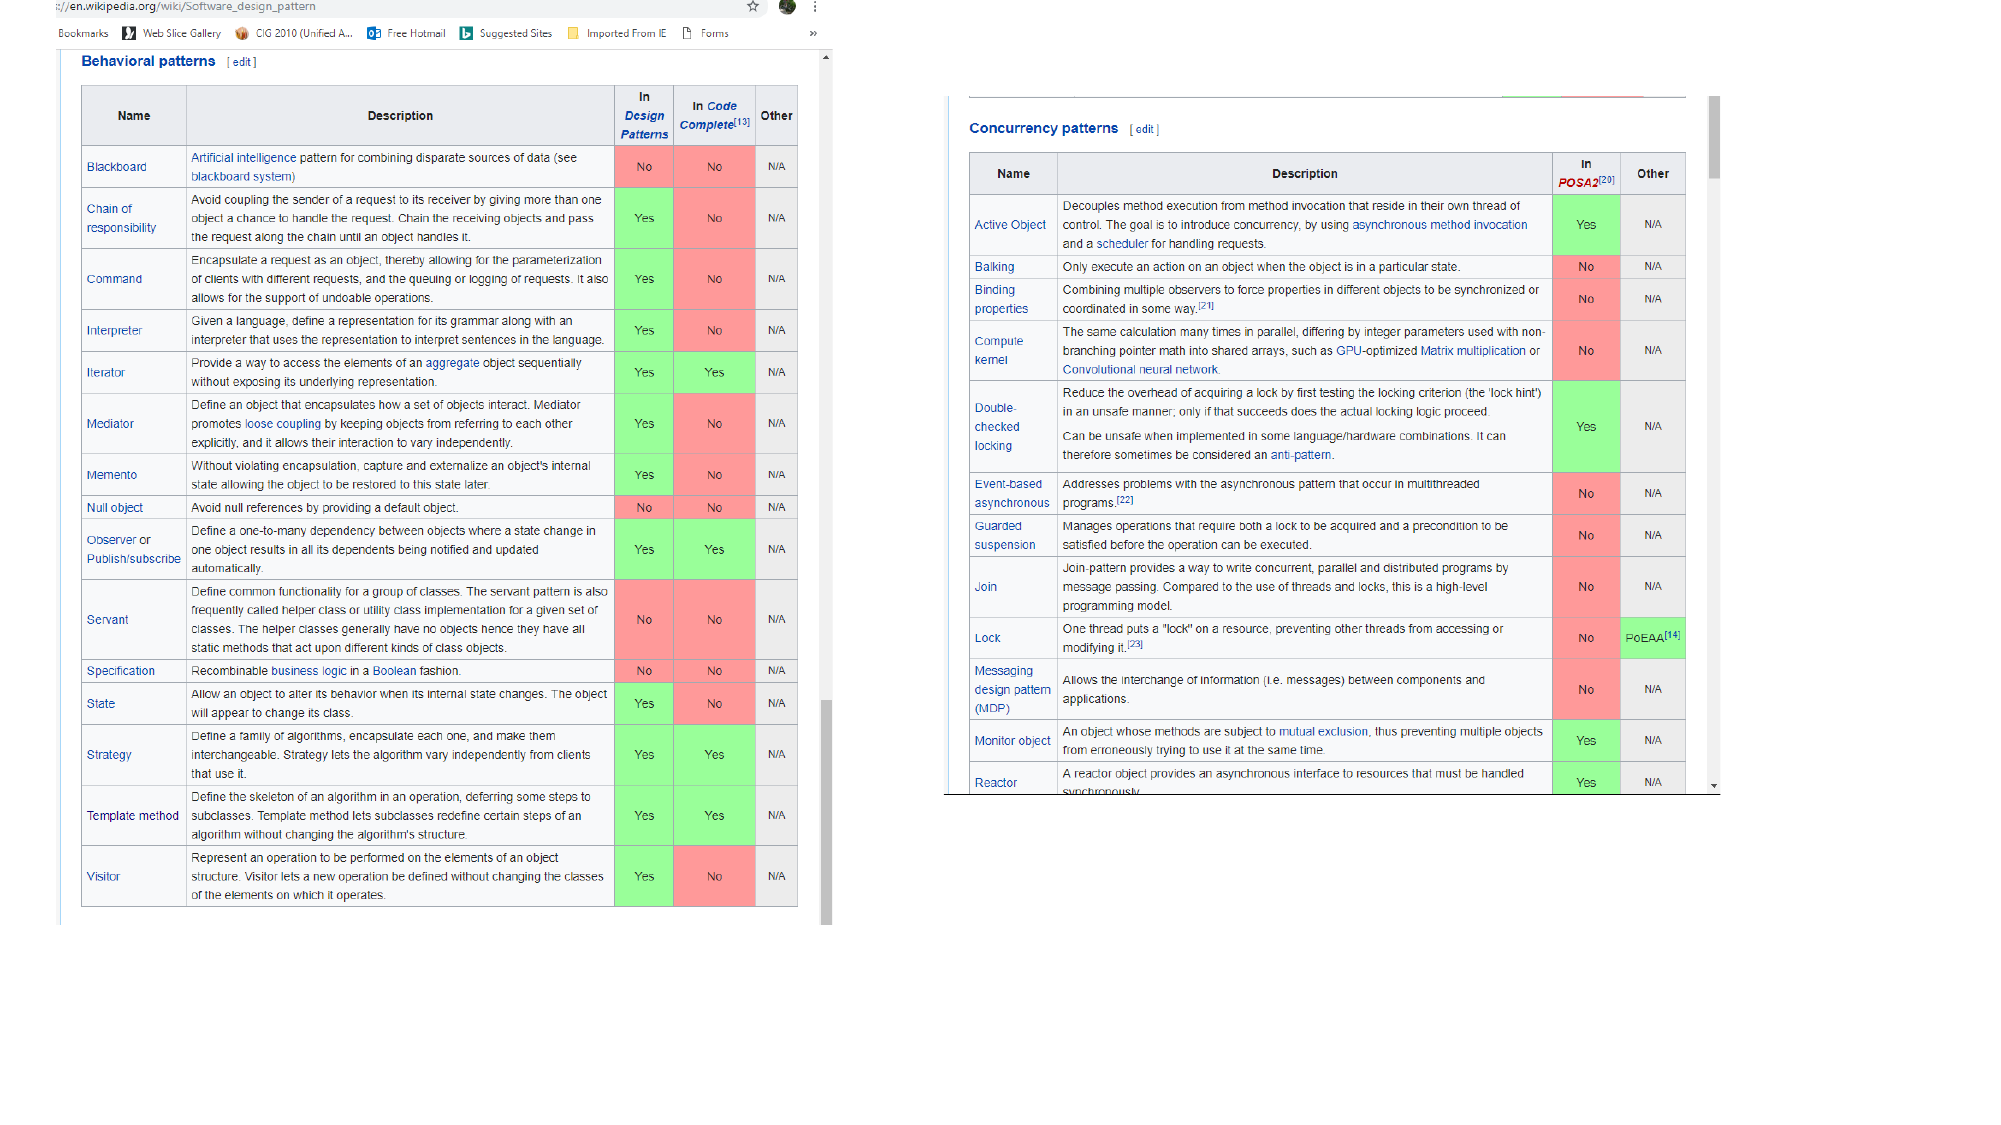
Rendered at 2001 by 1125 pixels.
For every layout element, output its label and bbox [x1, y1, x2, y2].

picture [56, 0, 833, 925]
picture [943, 96, 1721, 795]
